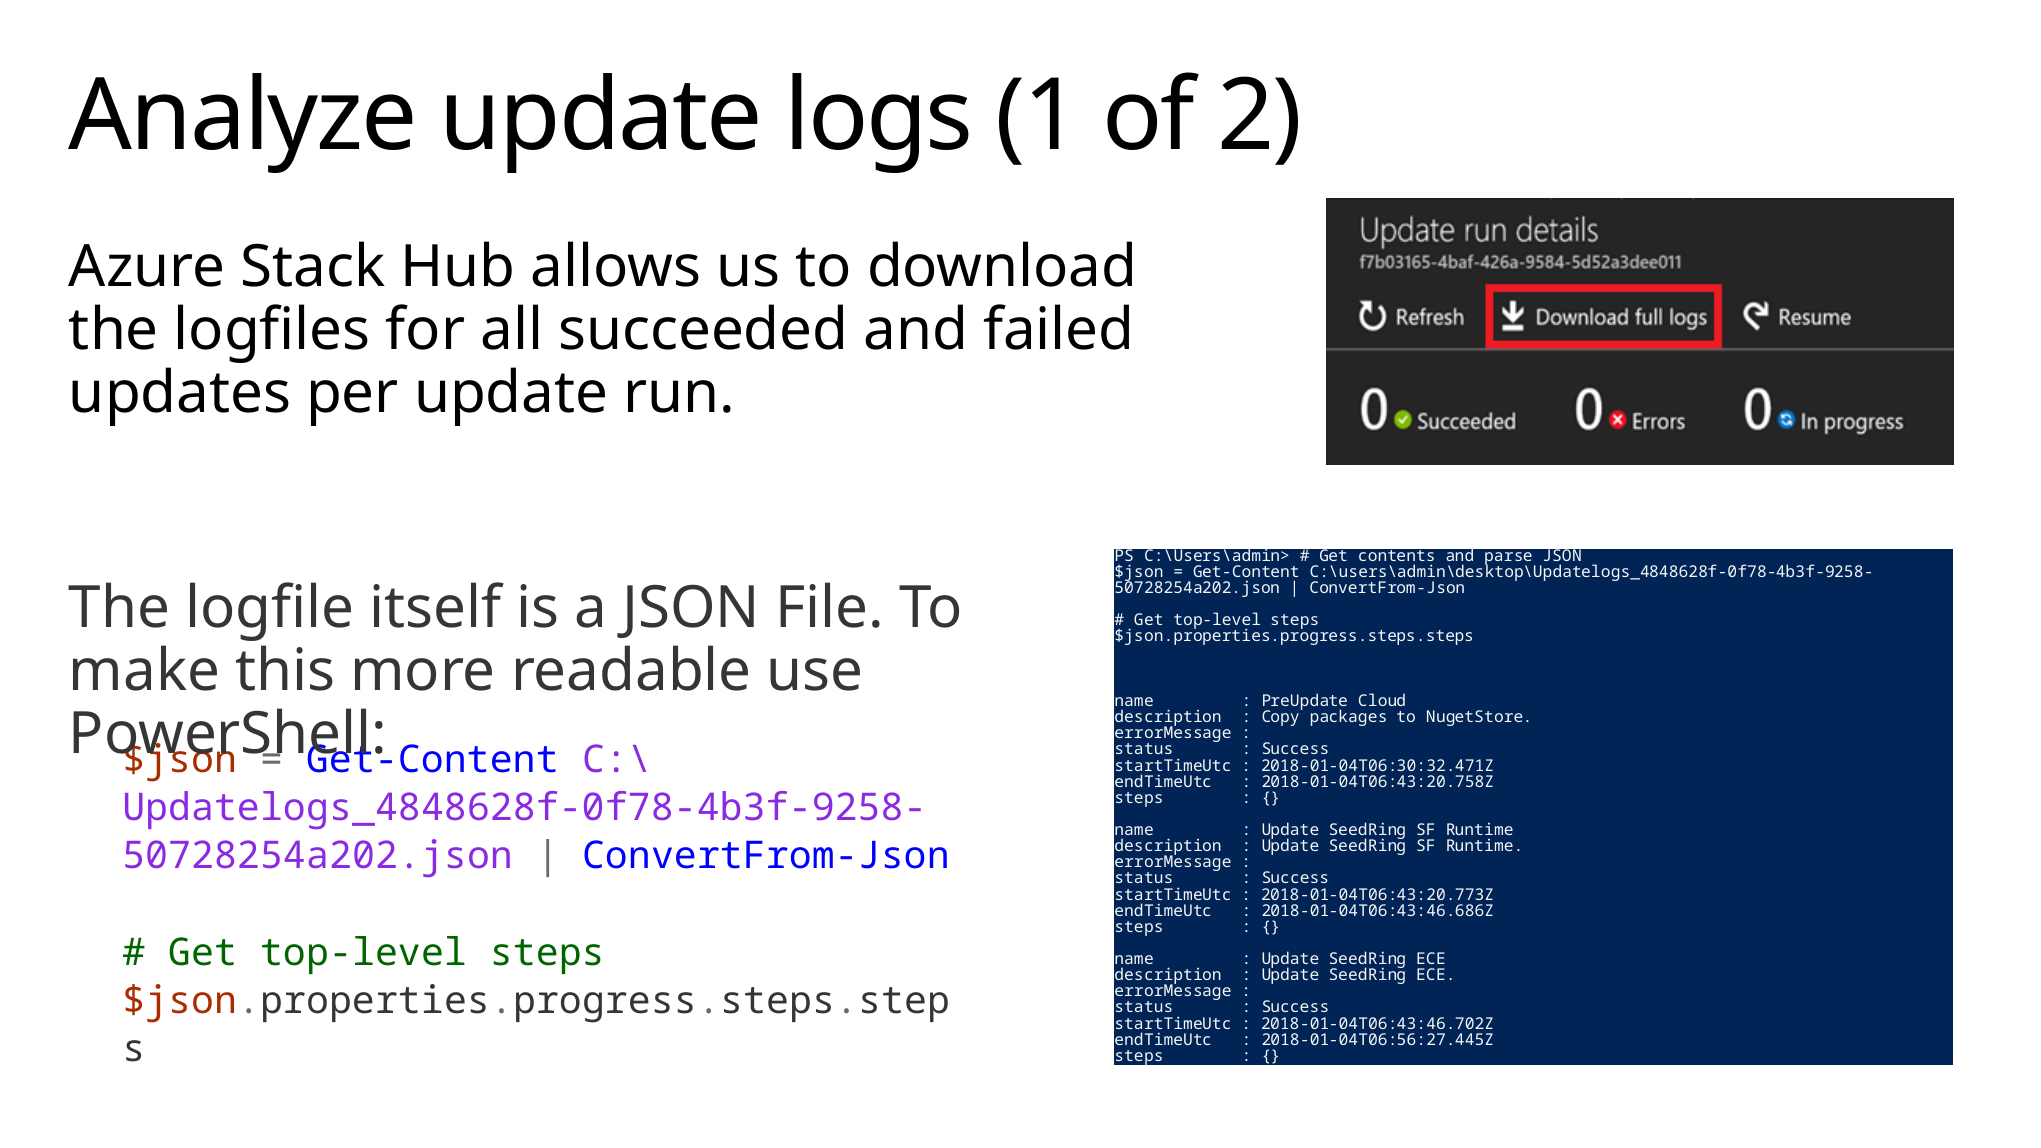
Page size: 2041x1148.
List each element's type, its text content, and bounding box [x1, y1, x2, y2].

list Azure Stack Hub allows us to download the logfiles for all succeeded and failed updates per update run. [45, 221, 1258, 443]
picture [1326, 198, 1954, 465]
title Analyze update logs (1 of 2) [45, 48, 1996, 199]
text_box $json = Get-Content C:\Updatelogs_4848628f-0f78-4b3f-9258-50728254a202.json | ConvertFrom-Json # Get top-level steps $json.properties.progress.steps.steps [107, 782, 976, 1077]
picture [1114, 548, 1954, 1066]
text_box The logfile itself is a JSON File. To make this more readable use PowerShell: [45, 562, 1083, 782]
